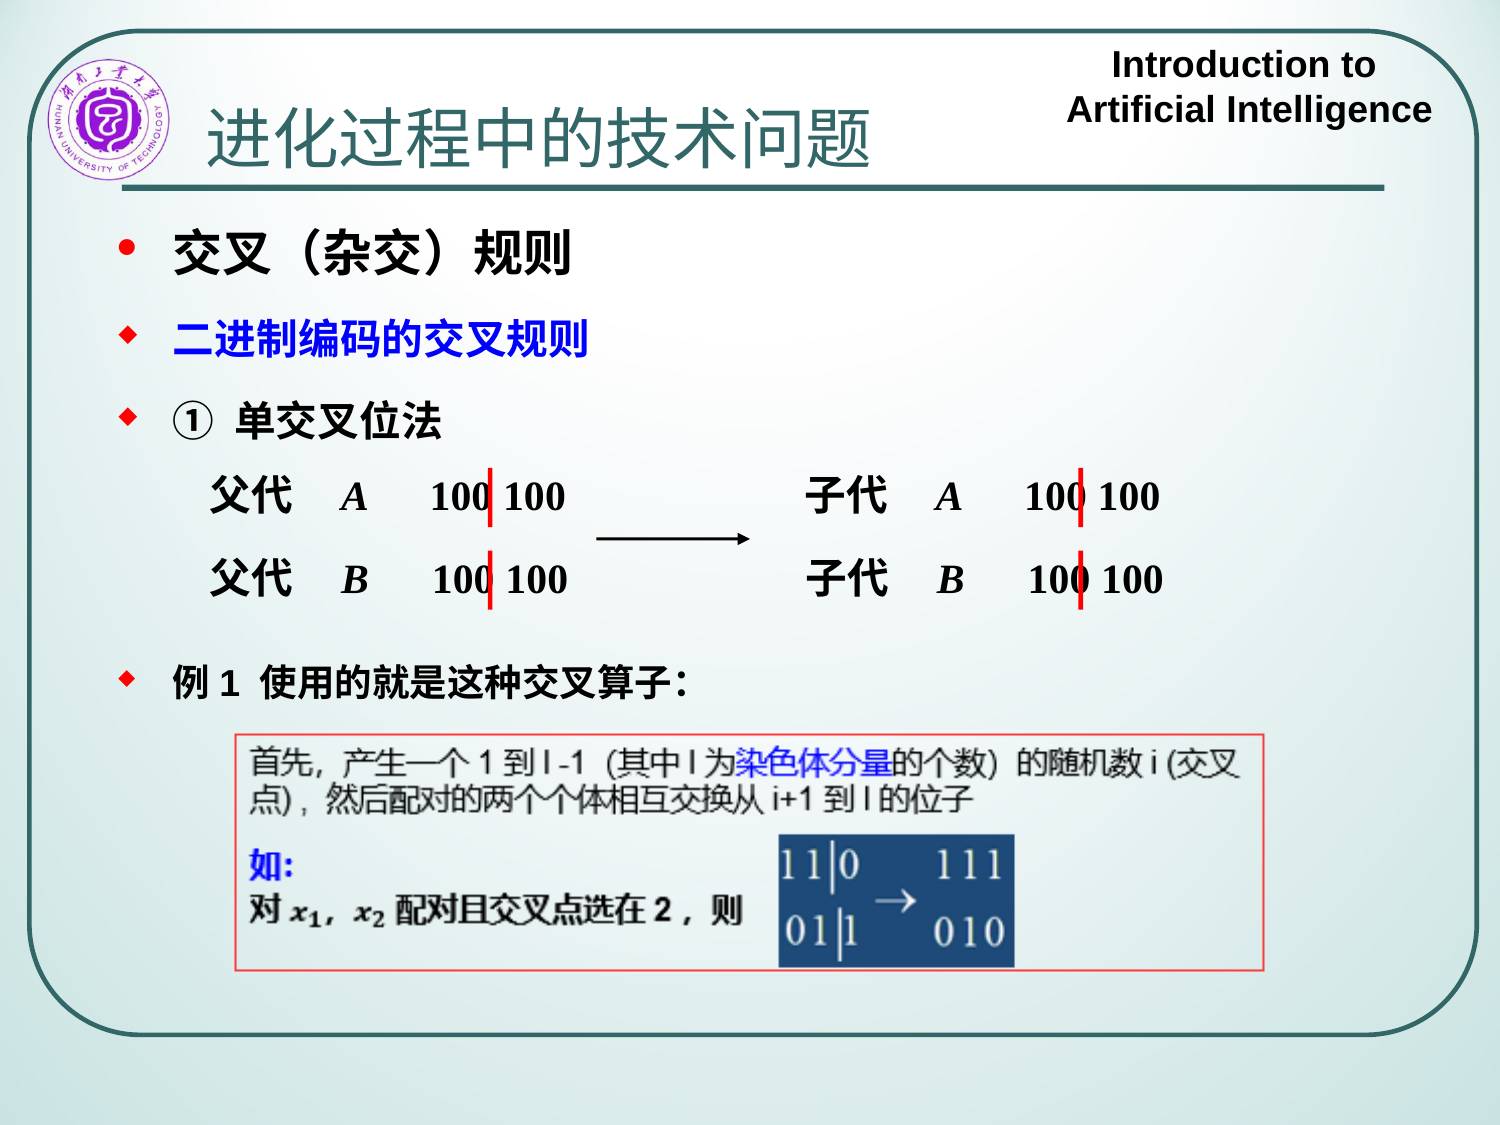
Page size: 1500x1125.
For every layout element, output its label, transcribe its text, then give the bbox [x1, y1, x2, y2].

text_box 子代 B 100 100 [790, 544, 1181, 659]
text_box [596, 532, 751, 546]
text_box 父代 B 100 100 [194, 544, 585, 659]
text_box 父代 A 100 100 [194, 461, 585, 544]
picture [0, 0, 1500, 1125]
list 交叉（杂交）规则 二进制编码的交叉规则 ① 单交叉位法 例1 使用的就是这种交叉算子： [101, 213, 1422, 1047]
title 进化过程中的技术问题 [159, 66, 1422, 185]
text_box 子代 A 100 100 [789, 461, 1180, 577]
